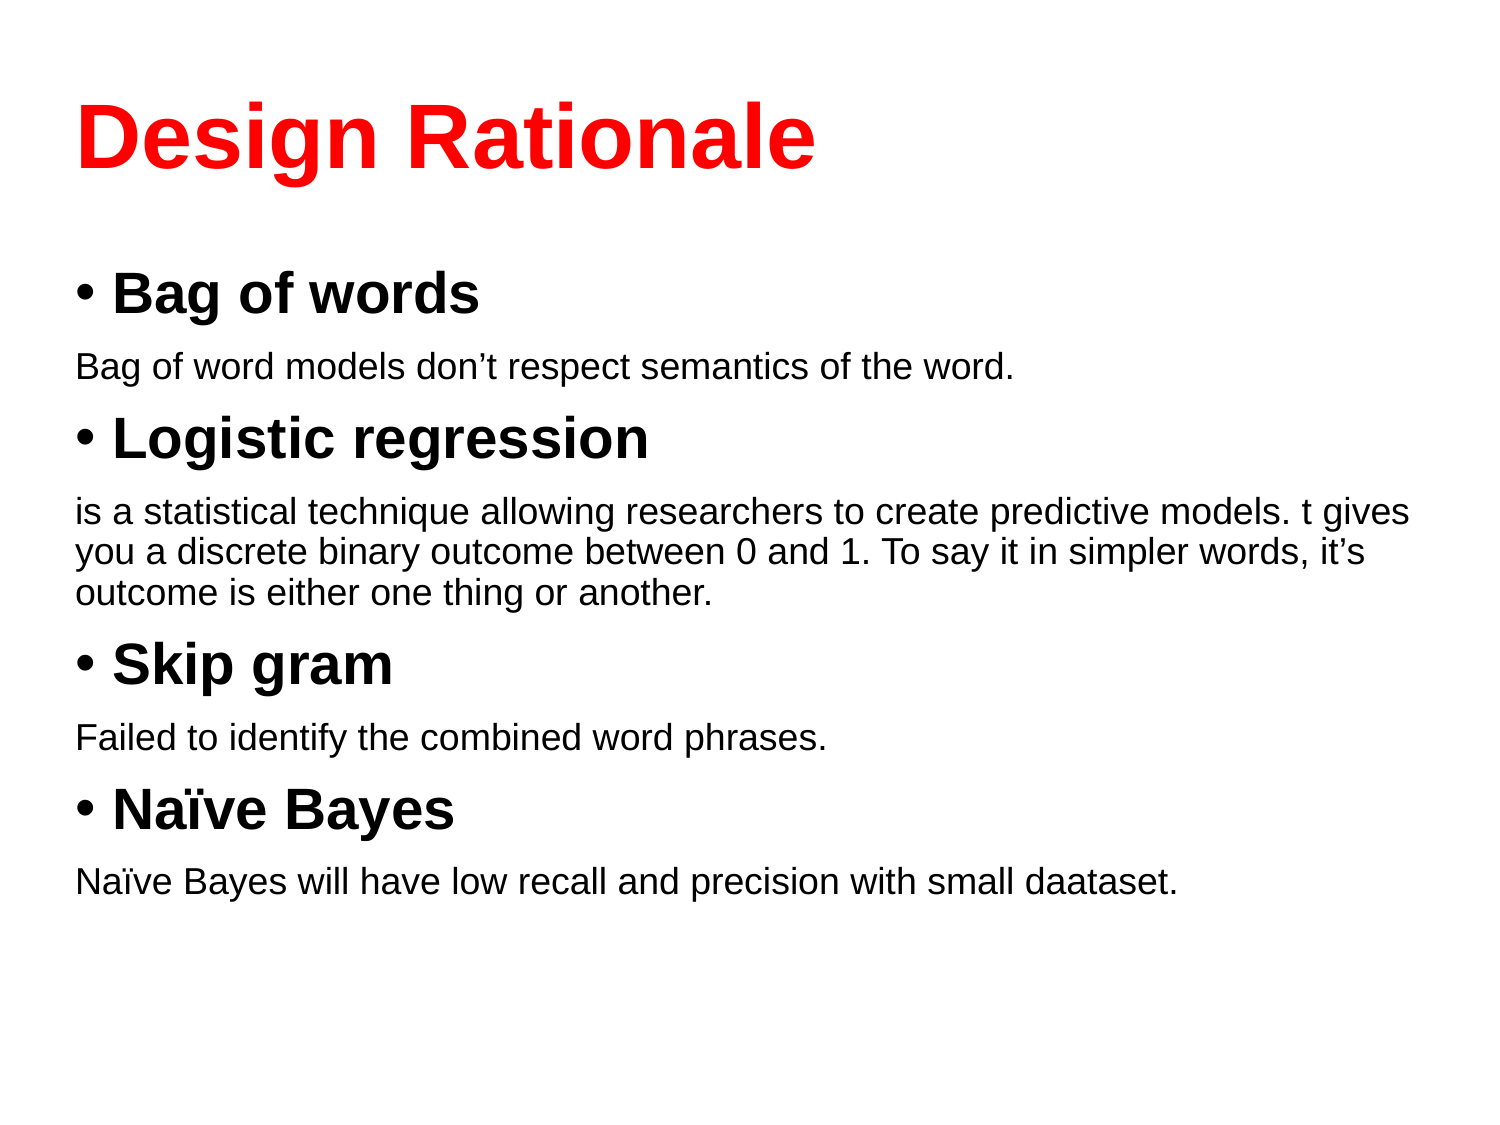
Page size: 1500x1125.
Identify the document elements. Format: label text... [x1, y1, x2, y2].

text_box Bag of words Bag of word models don’t respect semantics of the word. Logistic regression is a statistical technique allowing researchers to create predictive models. t gives you a discrete binary outcome between 0 and 1. To say it in simpler words, it’s outcome is either one thing or another. Skip gram Failed to identify the combined word phrases. Naïve Bayes Naïve Bayes will have low recall and precision with small daataset. [75, 263, 1425, 916]
text_box Design Rationale [75, 44, 1425, 233]
